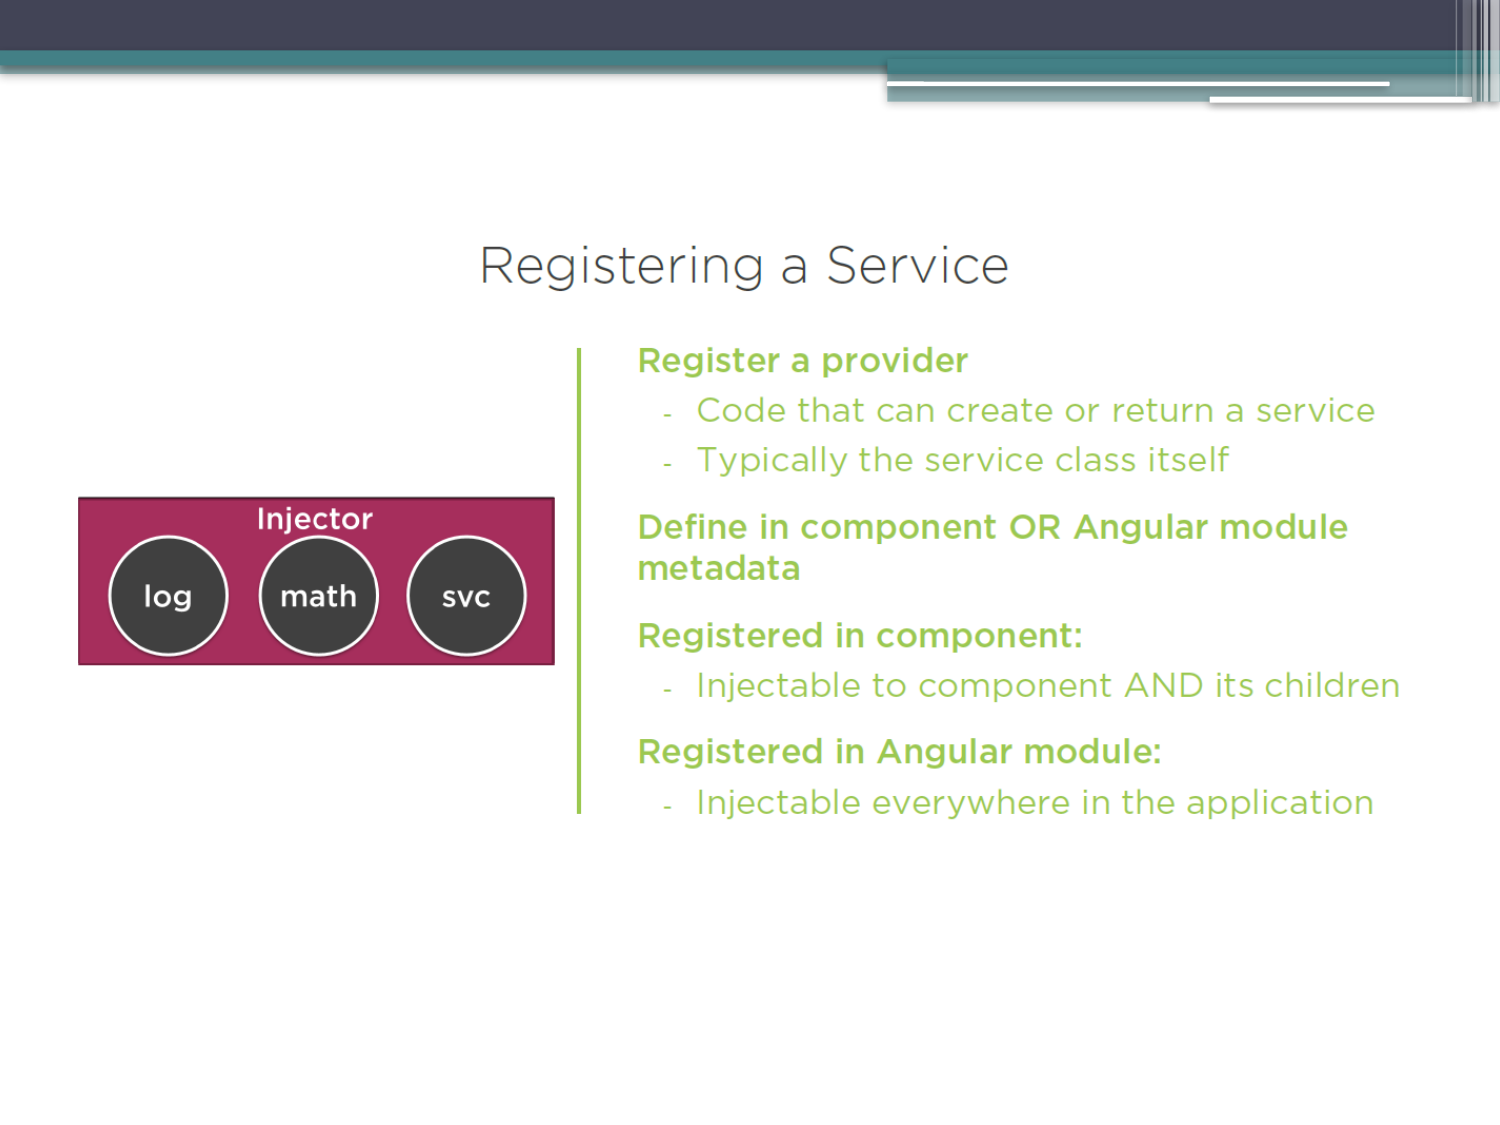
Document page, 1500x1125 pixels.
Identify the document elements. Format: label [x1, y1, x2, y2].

list [74, 212, 1426, 854]
